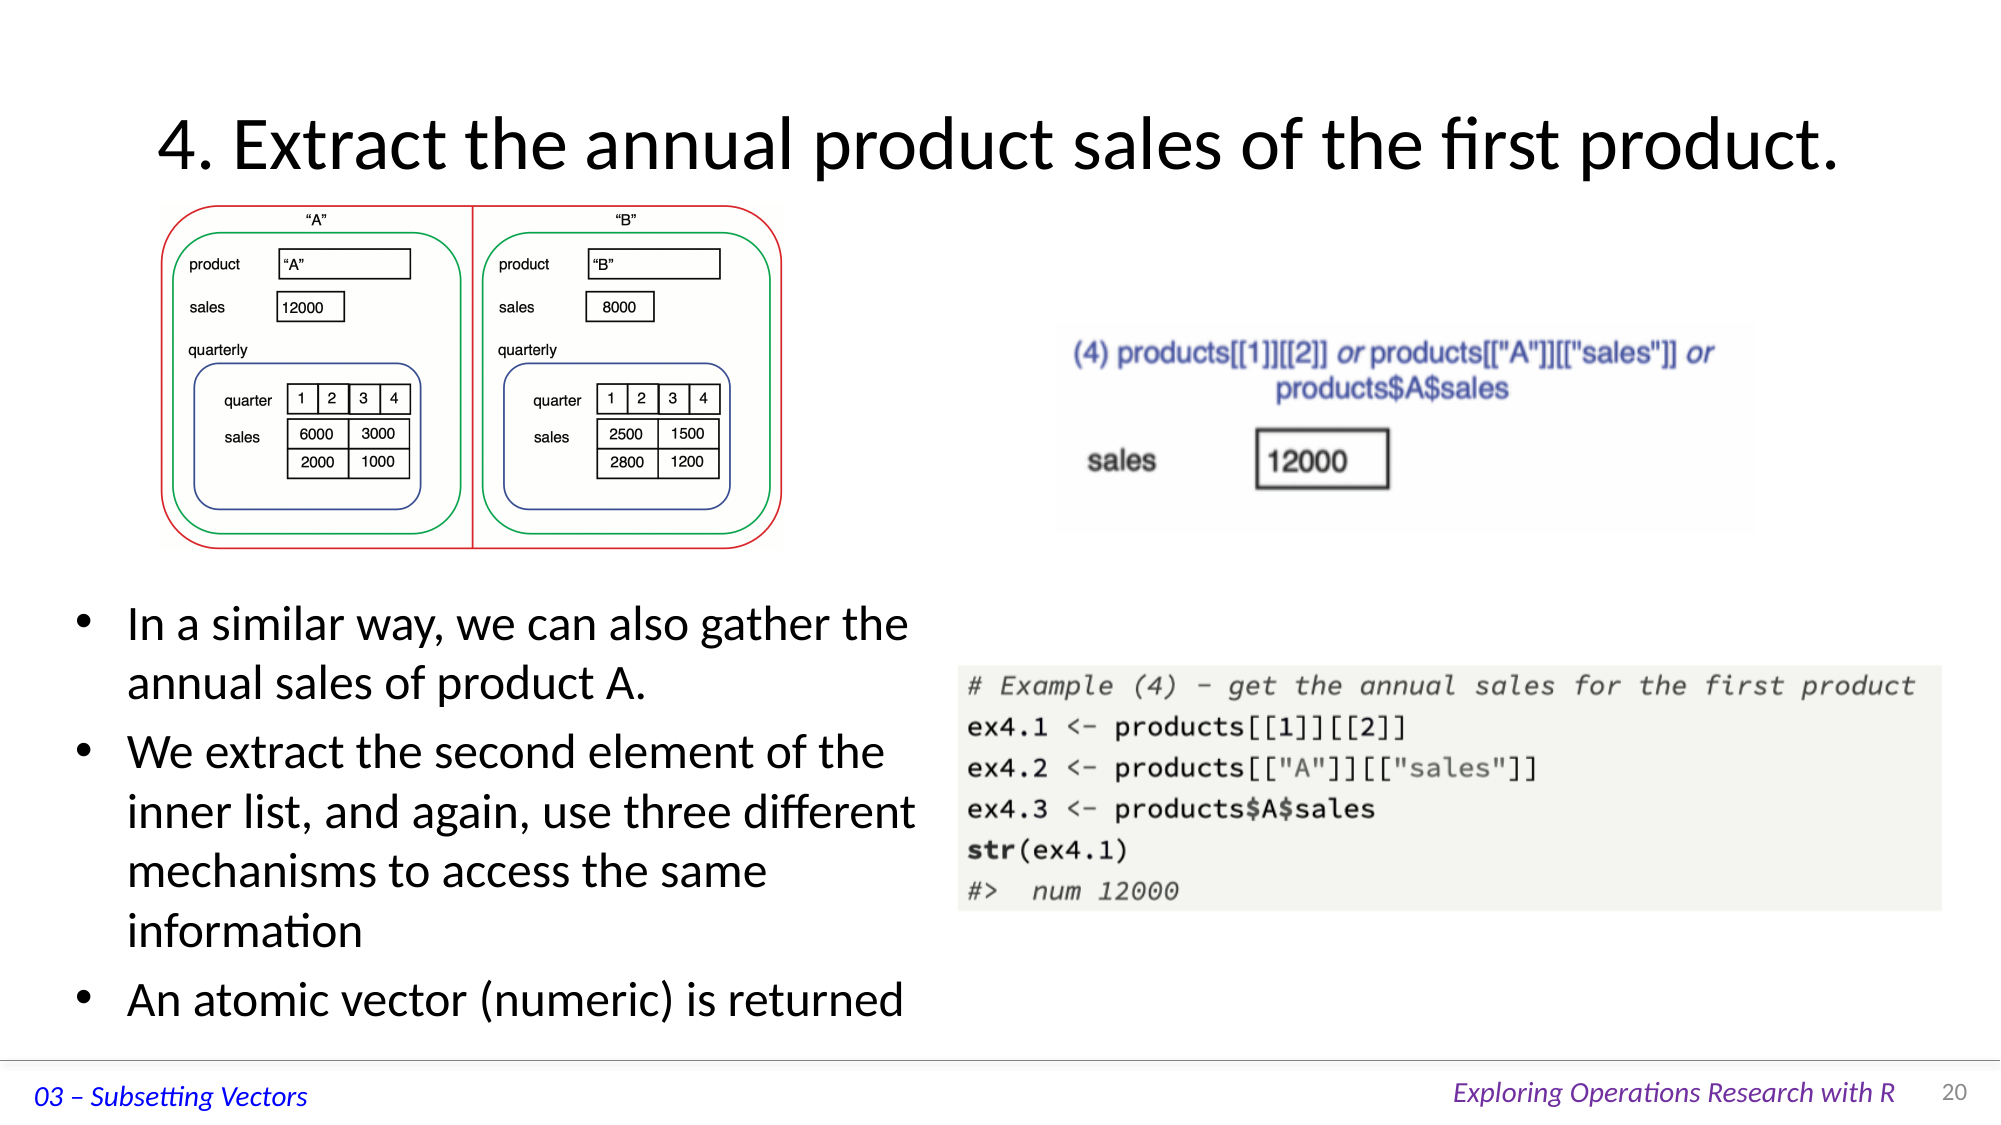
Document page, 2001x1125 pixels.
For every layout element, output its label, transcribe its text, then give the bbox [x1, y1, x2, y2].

title 4. Extract the annual product sales of the first product. [99, 45, 1900, 233]
picture [1056, 308, 1804, 534]
list In a similar way, we can also gather the annual sales of product A. We extract the second element of the inner list, and again, use three different mechanisms to access the same information An atomic vector (numeric) is returned [60, 583, 944, 1080]
slide_number 20 [1899, 1060, 1983, 1120]
picture [160, 204, 783, 550]
picture [958, 656, 1942, 915]
